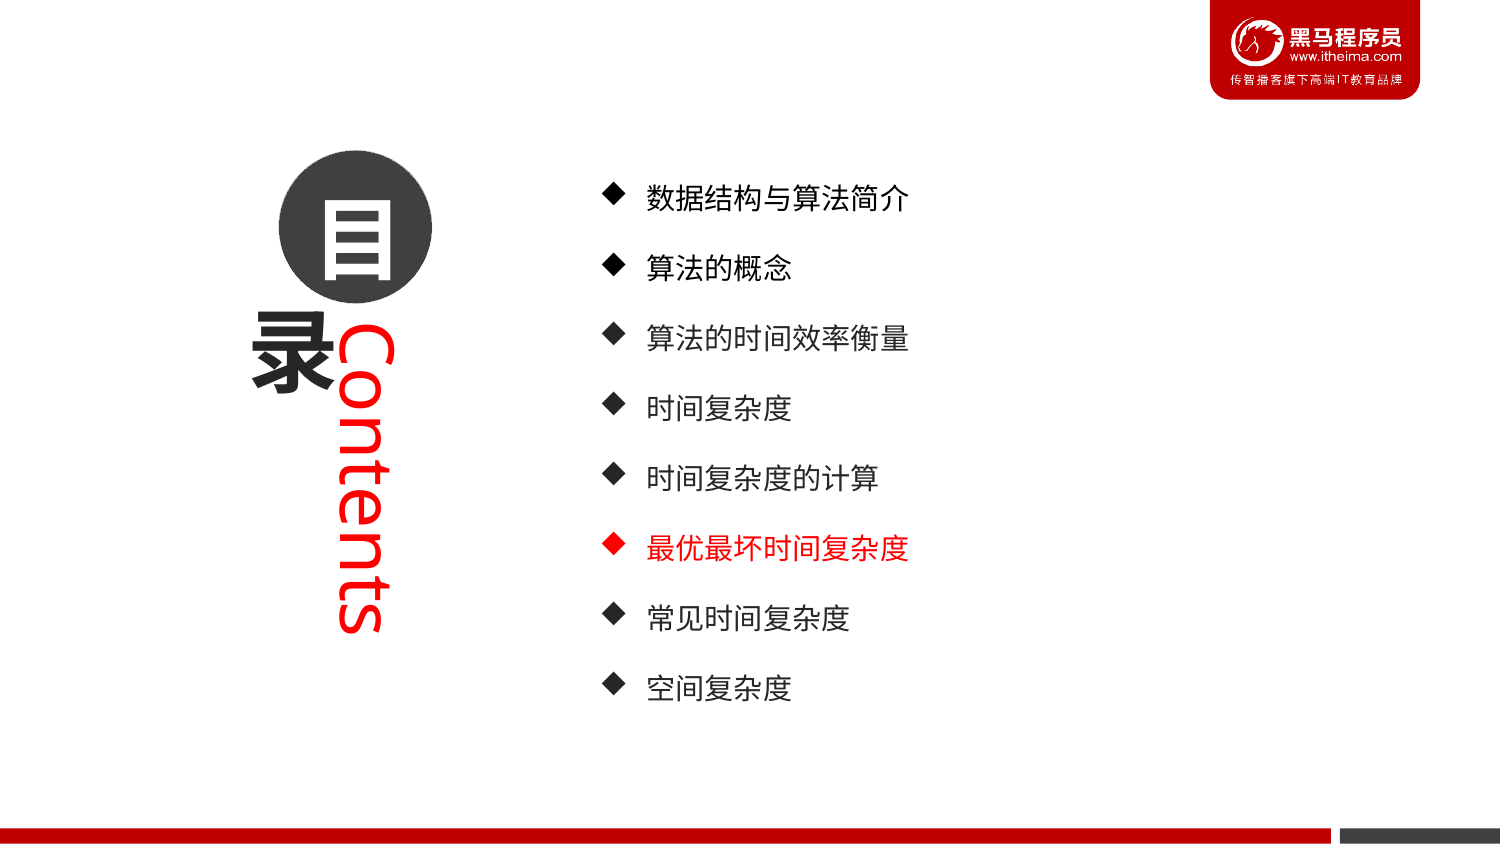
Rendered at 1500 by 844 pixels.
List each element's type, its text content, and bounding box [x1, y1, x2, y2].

text_box 目 [278, 150, 433, 304]
text_box 数据结构与算法简介 算法的概念 算法的时间效率衡量 时间复杂度 时间复杂度的计算 最优最坏时间复杂度 常见时间复杂度 空间复杂度 [584, 138, 1294, 713]
text_box 录 [218, 288, 339, 410]
picture [1212, 8, 1421, 94]
text_box Contents [321, 314, 427, 749]
